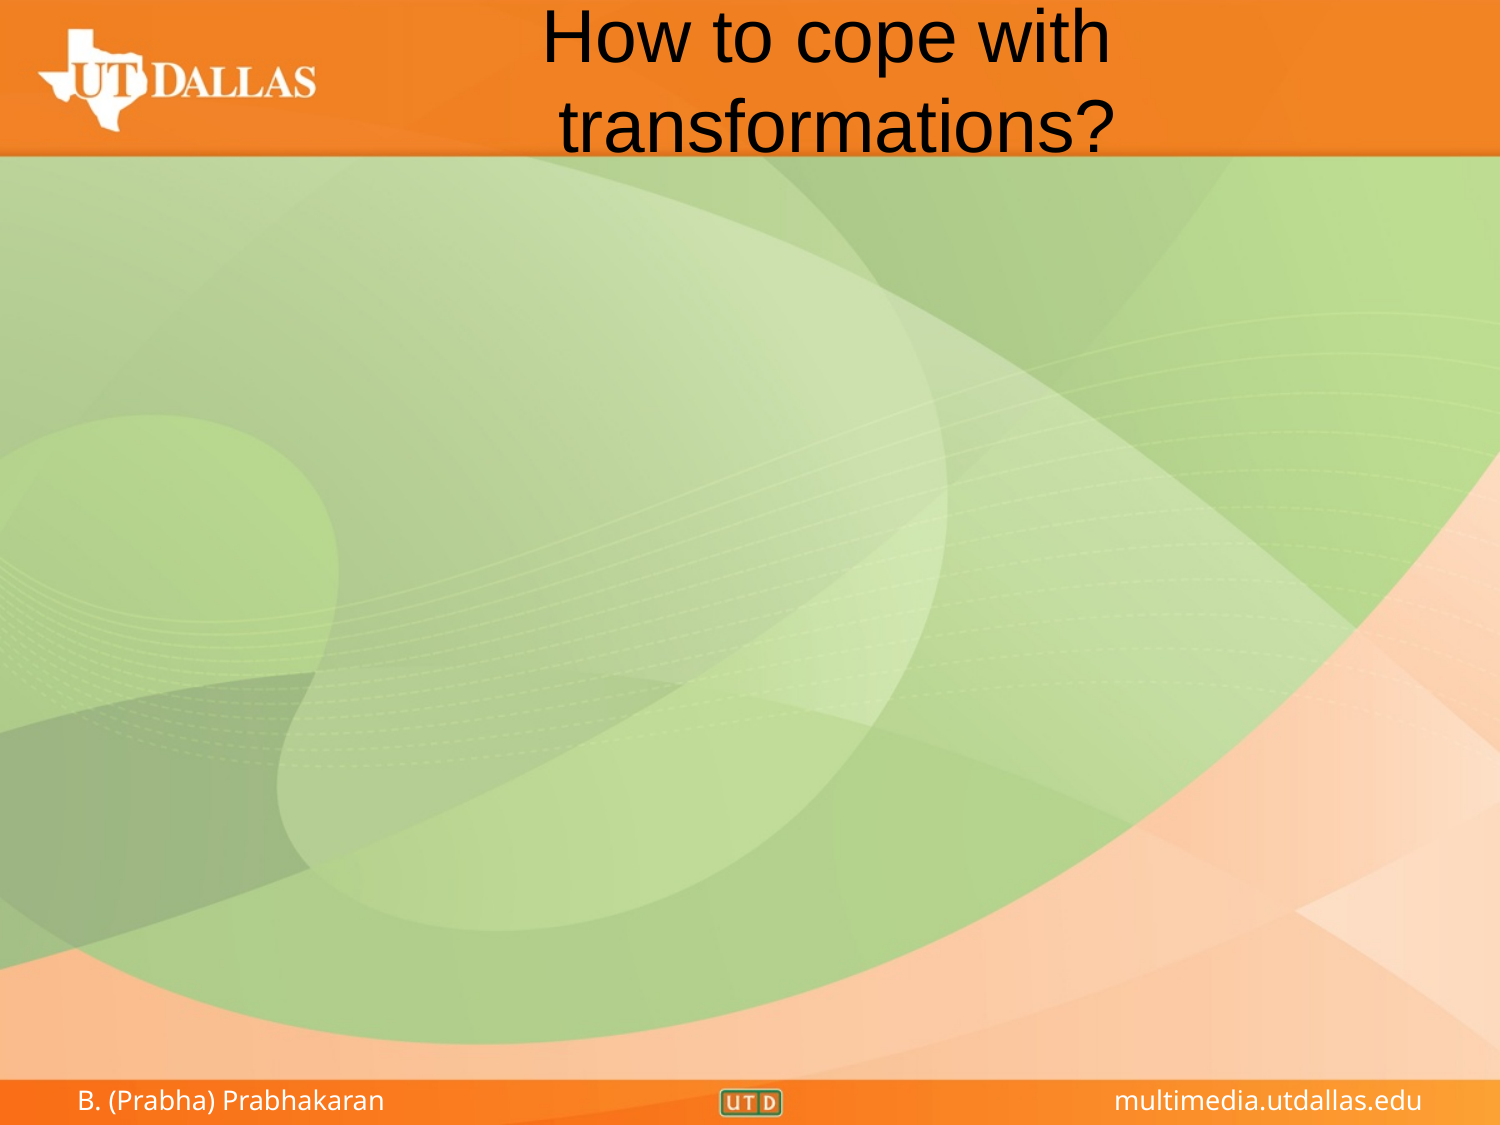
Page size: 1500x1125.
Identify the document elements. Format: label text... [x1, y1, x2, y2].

title How to cope with transformations? [199, 0, 1476, 172]
picture [0, 0, 1500, 1125]
